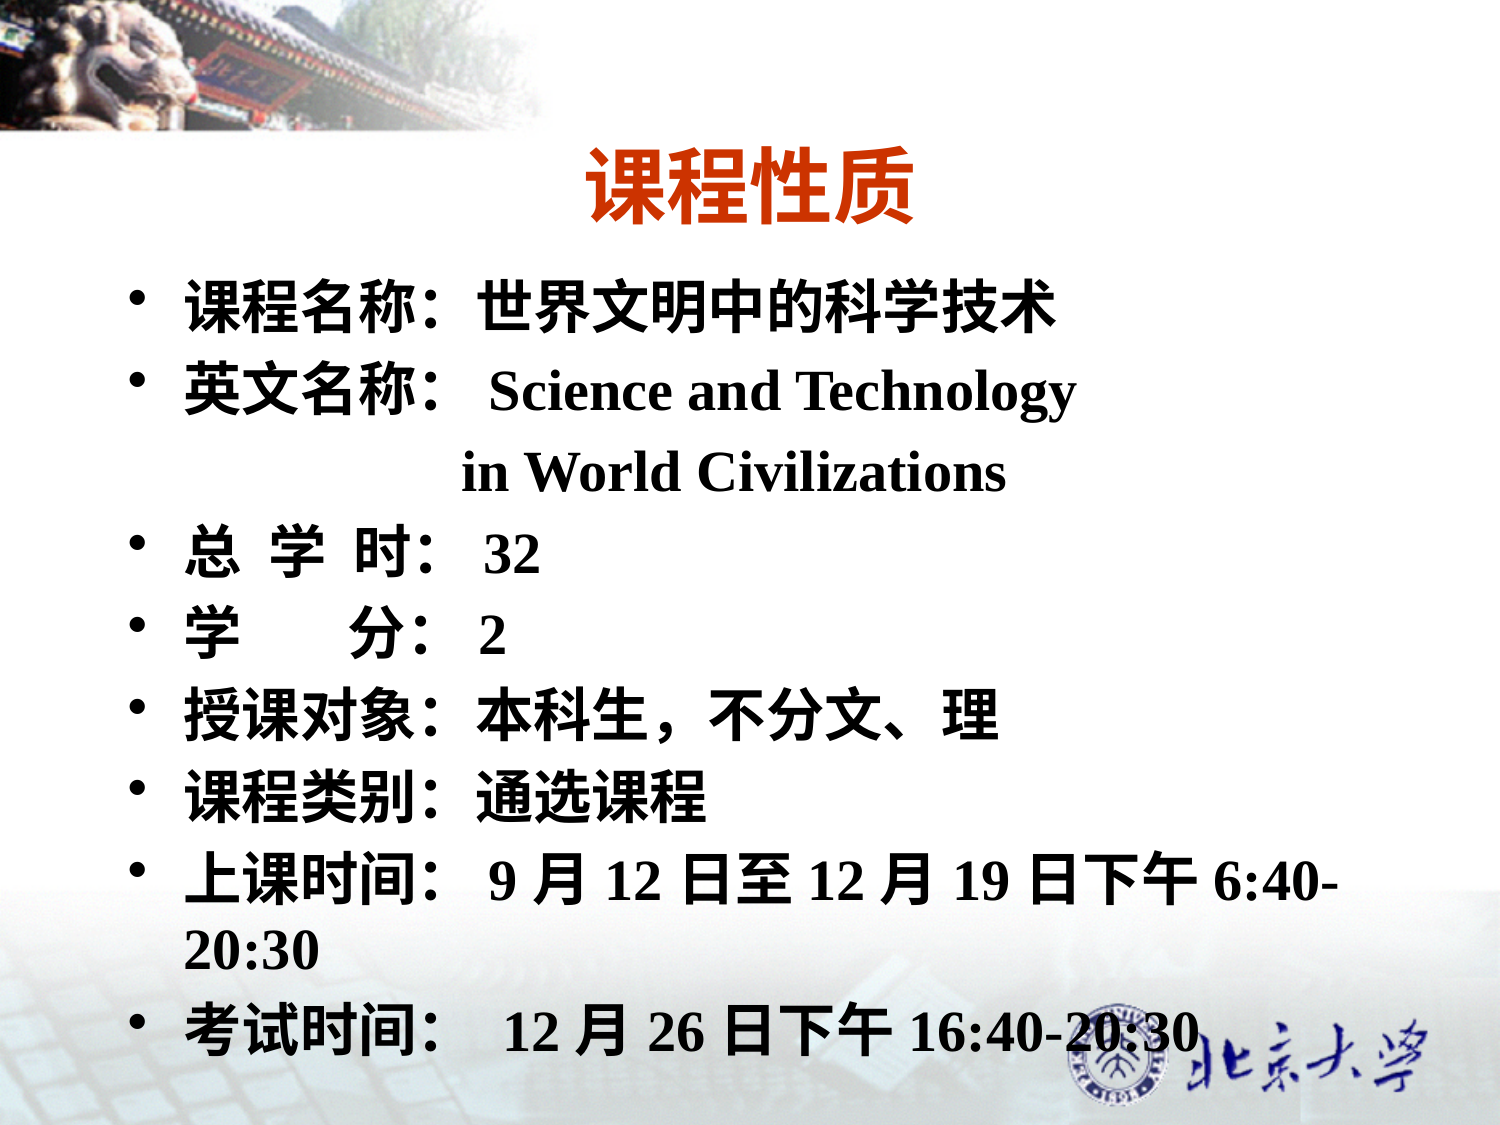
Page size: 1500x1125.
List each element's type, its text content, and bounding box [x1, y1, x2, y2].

picture [0, 0, 1500, 1125]
title 课程性质 [112, 130, 1388, 238]
list 课程名称：世界文明中的科学技术 英文名称：Science and Technology in World Civilizations 总 学 时：32 学 分：2 授课对象：本科生，不分文、理 课程类别：通选课程 上课时间：9月12日至12月19日下午6:40-20:30 考试时间： 12月26日下午16:40-20:30 [112, 262, 1388, 1000]
